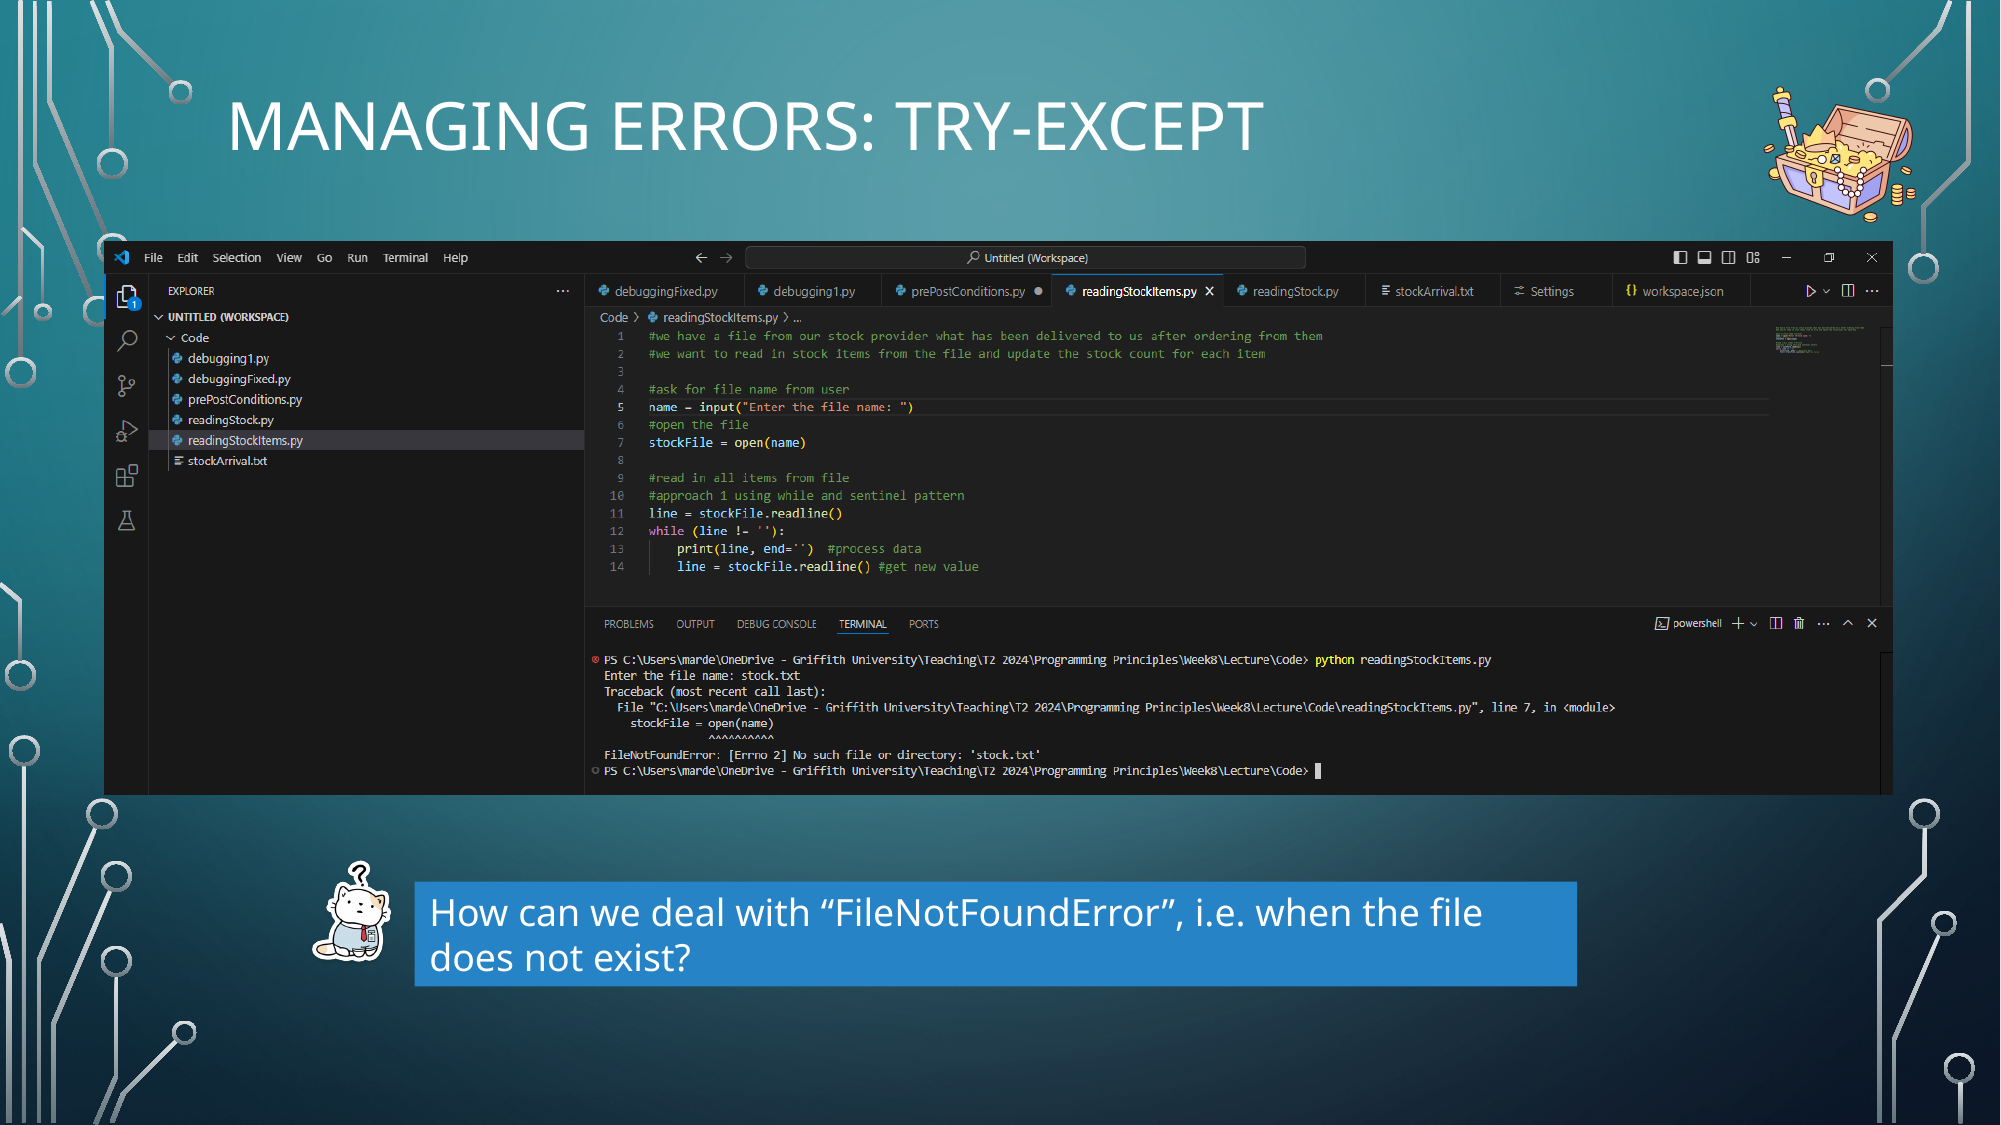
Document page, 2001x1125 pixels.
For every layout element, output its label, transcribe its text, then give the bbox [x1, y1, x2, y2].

picture [104, 241, 1893, 795]
title managing errors: try-except [211, 7, 1837, 241]
picture [299, 854, 415, 970]
text_box How can we deal with “FileNotFoundError”, i.e. when the file does not exist? [414, 881, 1578, 987]
picture [1763, 85, 1917, 224]
